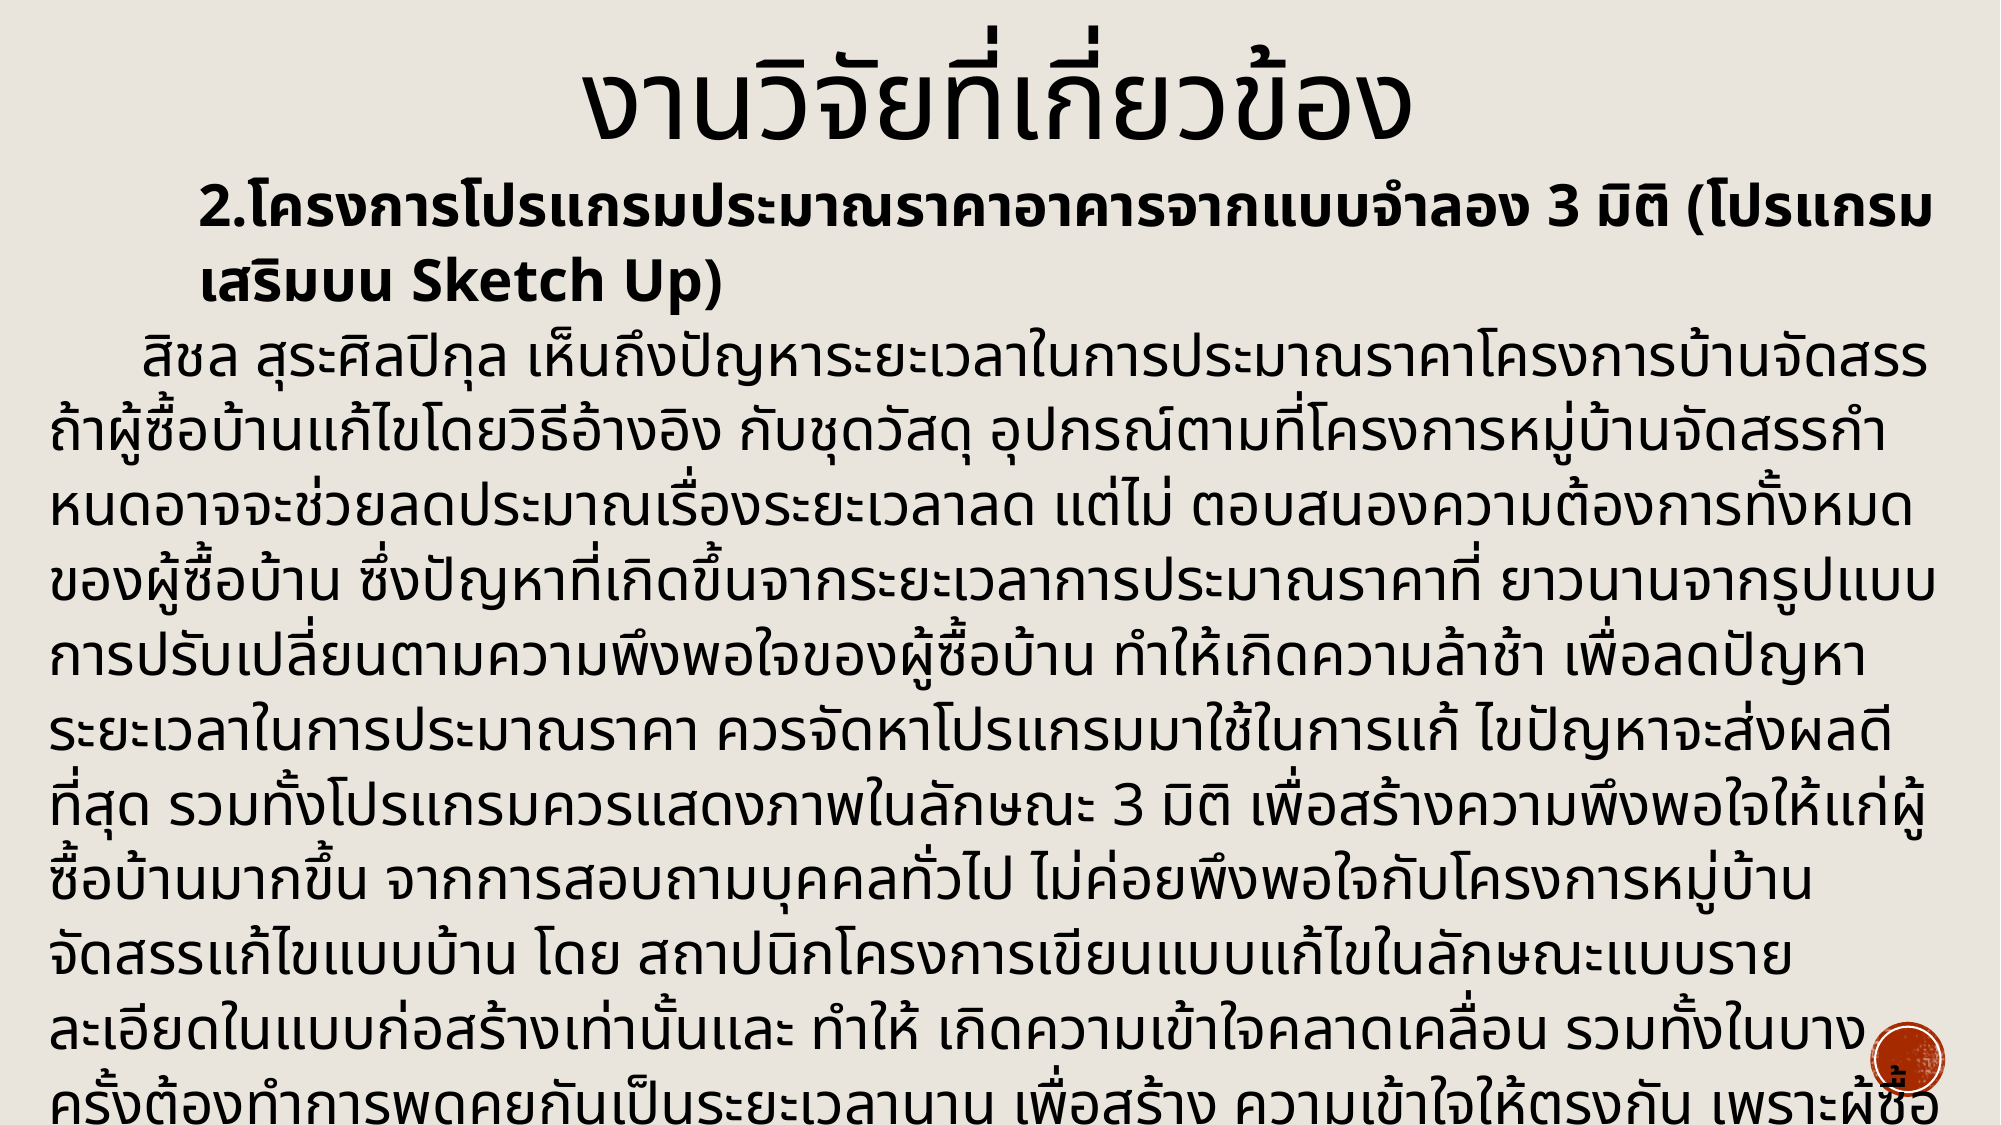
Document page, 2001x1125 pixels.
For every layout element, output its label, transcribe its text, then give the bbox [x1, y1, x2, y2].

title งานวิจัยที่เกี่ยวข้อง [560, 0, 1440, 155]
text_box 2.โครงการโปรแกรมประมาณราคาอาคารจากแบบจำลอง 3 มิติ (โปรแกรมเสริมบน Sketch Up) สิชล สุระศิลปิกุล เห็นถึงปัญหาระยะเวลาในการประมาณราคาโครงการบ้านจัดสรร ถ้าผู้ซื้อบ้านแก้ไขโดยวิธีอ้างอิง กับชุดวัสดุ อุปกรณ์ตามที่โครงการหมู่บ้านจัดสรรกําหนดอาจจะช่วยลดประมาณเรื่องระยะเวลาลด แต่ไม่ ตอบสนองความต้องการทั้งหมดของผู้ซื้อบ้าน ซึ่งปัญหาที่เกิดขึ้นจากระยะเวลาการประมาณราคาที่ ยาวนานจากรูปแบบการปรับเปลี่ยนตามความพึงพอใจของผู้ซื้อบ้าน ทําให้เกิดความล้าช้า เพื่อลดปัญหาระยะเวลาในการประมาณราคา ควรจัดหาโปรแกรมมาใช้ในการแก้ ไขปัญหาจะส่งผลดีที่สุด รวมทั้งโปรแกรมควรแสดงภาพในลักษณะ 3 มิติ เพื่อสร้างความพึงพอใจให้แก่ผู้ซื้อบ้านมากขึ้น จากการสอบถามบุคคลทั่วไป ไม่ค่อยพึงพอใจกับโครงการหมู่บ้านจัดสรรแก้ไขแบบบ้าน โดย สถาปนิกโครงการเขียนแบบแก้ไขในลักษณะแบบรายละเอียดในแบบก่อสร้างเท่านั้นและ ทําให้ เกิดความเข้าใจคลาดเคลื่อน รวมทั้งในบางครั้งต้องทําการพูดคุยกันเป็นระยะเวลานาน เพื่อสร้าง ความเข้าใจให้ตรงกัน เพราะผู้ซื้อบ้านทั่วไปไม่มีความสามารถในการอ่านแบบแผนผังบ้านได้ ผู้ซื้อ บ้านจึงอยากจะเห็นรูปลักษณะแบบบ้านเป็น 3 มิติ จึงได้ศึกษาเทคนิควิธีการและพัฒนาเครื่องมือที่ช่วยในการถอดแบบประมาณราคาไปพร้อมกับการแก้แบบ 3 มิติ [33, 155, 1967, 1125]
